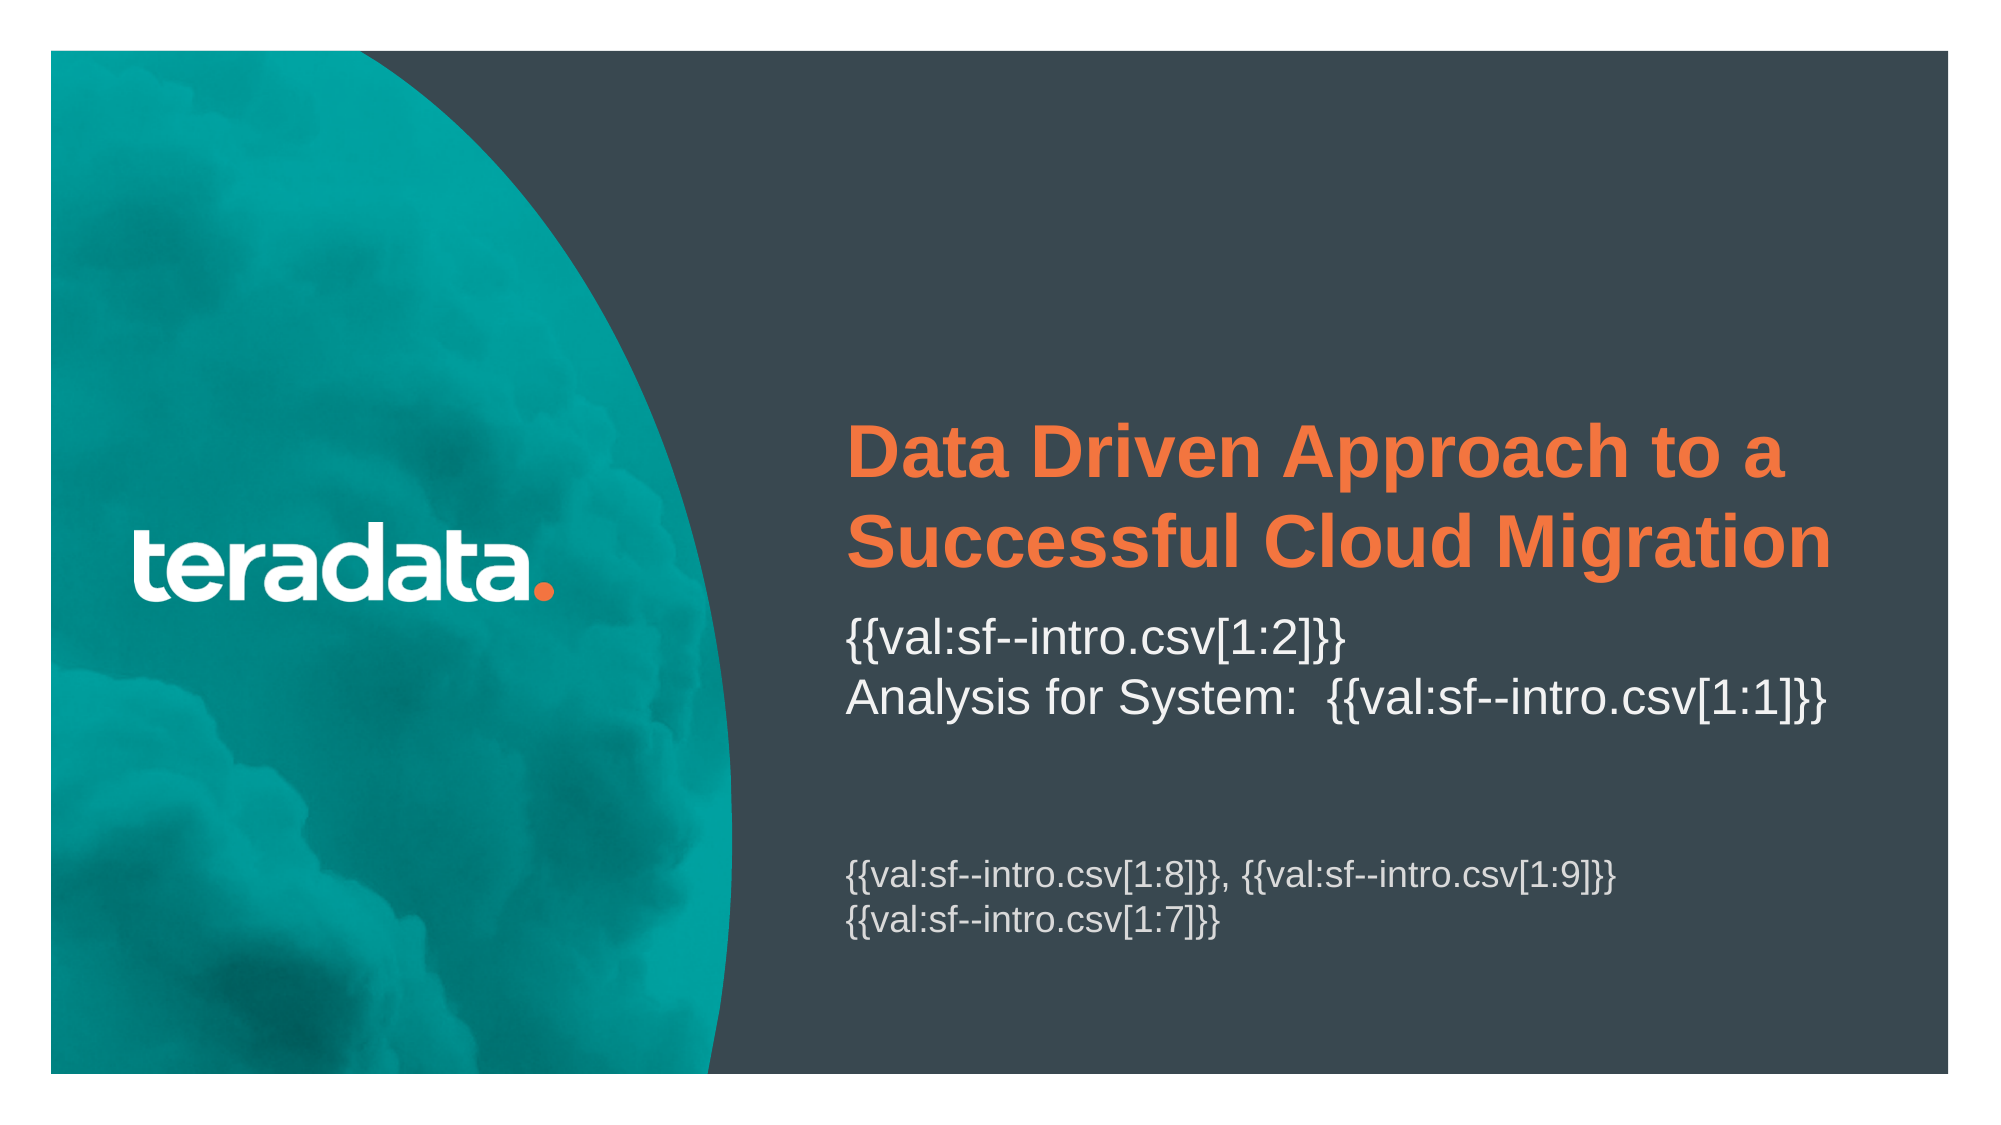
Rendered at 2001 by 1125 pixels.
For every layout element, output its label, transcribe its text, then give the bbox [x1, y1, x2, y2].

text_box {{val:sf--intro.csv[1:2]}} Analysis for System: {{val:sf--intro.csv[1:1]}} [815, 617, 1926, 772]
list Data Driven Approach to a Successful Cloud Migration [831, 185, 1910, 583]
picture [51, 50, 733, 1074]
text_box {{val:sf--intro.csv[1:8]}}, {{val:sf--intro.csv[1:9]}} {{val:sf--intro.csv[1:7]}} [815, 818, 1848, 973]
